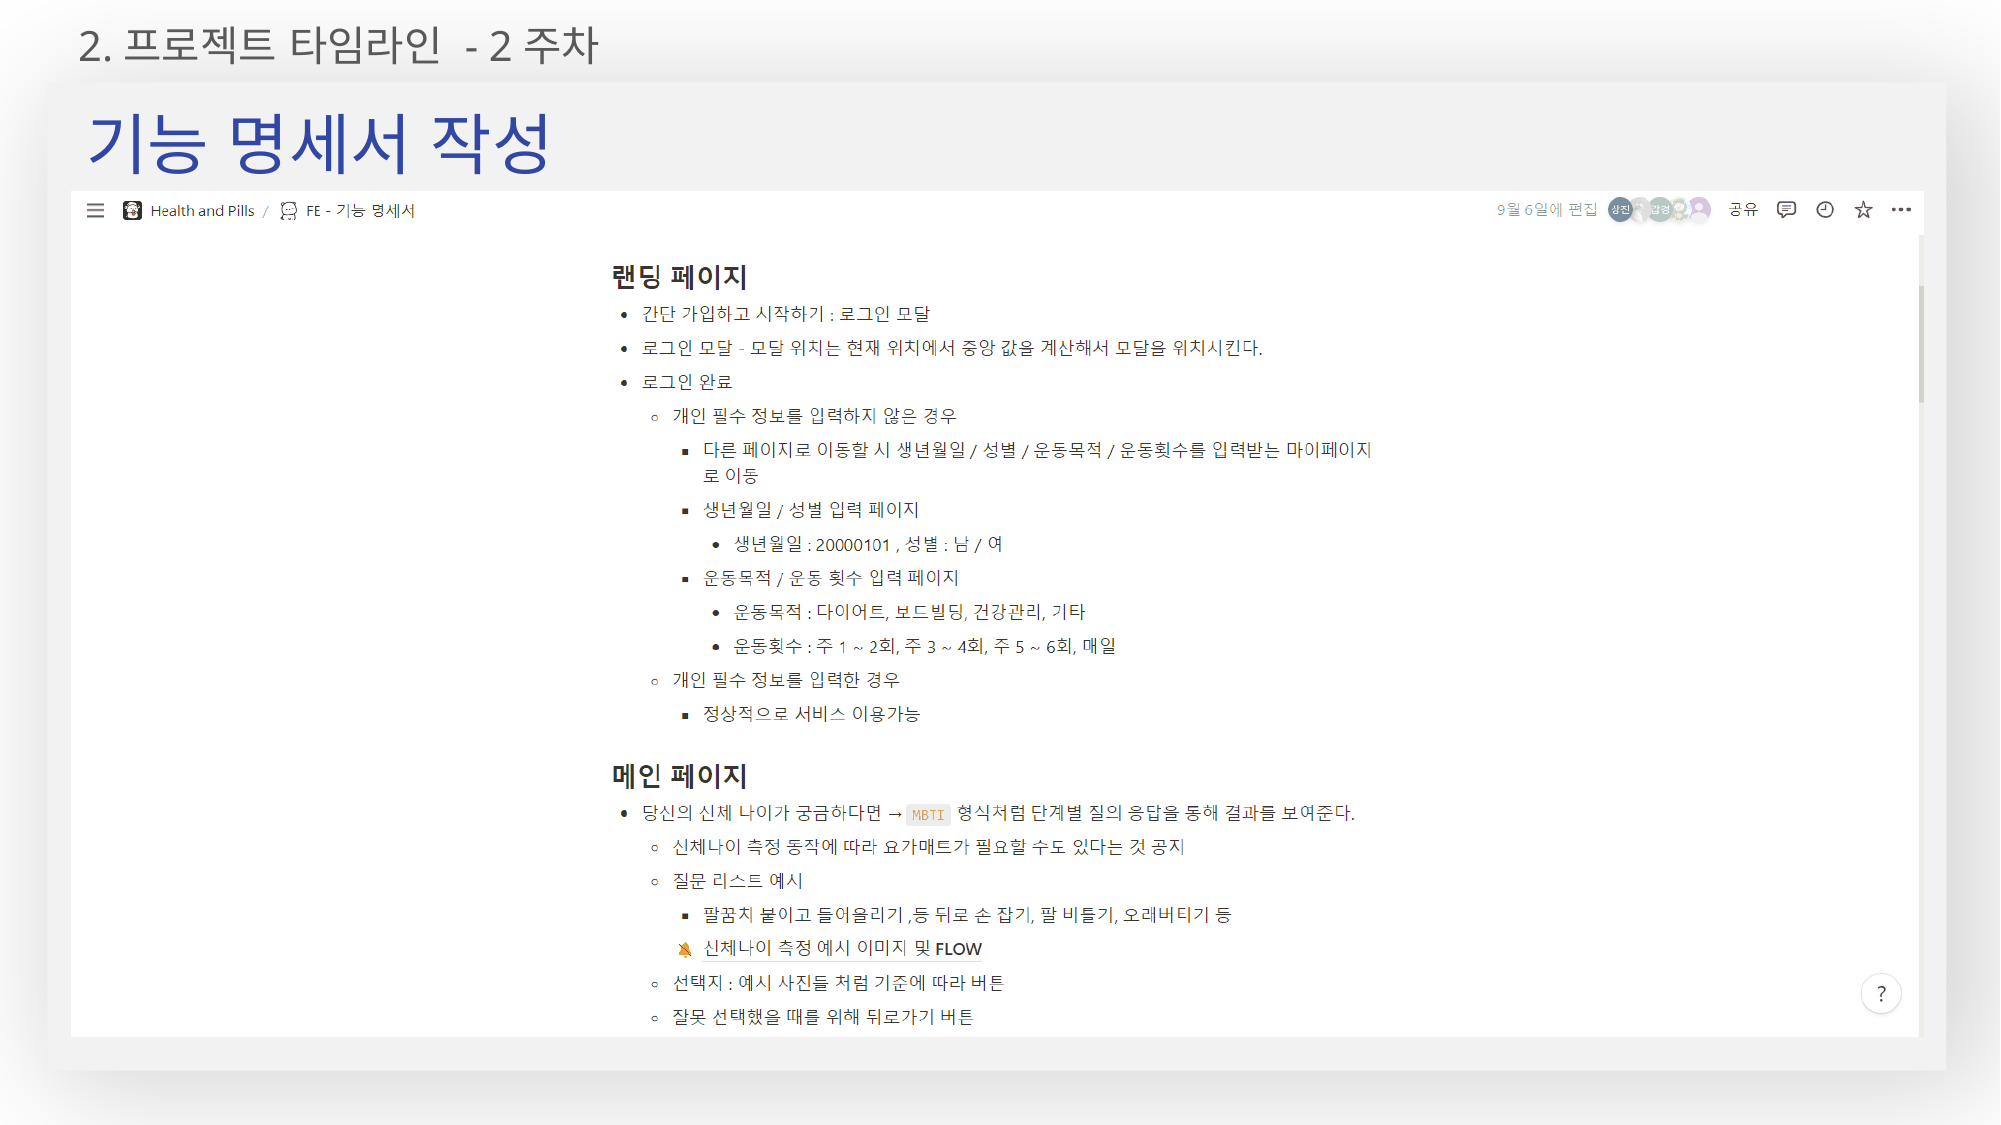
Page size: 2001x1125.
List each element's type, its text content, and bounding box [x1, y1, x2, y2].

text_box [46, 81, 1947, 1072]
picture [71, 191, 1924, 1037]
text_box 2.프로젝트 타임라인 - 2주차 [63, 12, 622, 83]
text_box 기능 명세서 작성 [71, 95, 1949, 191]
